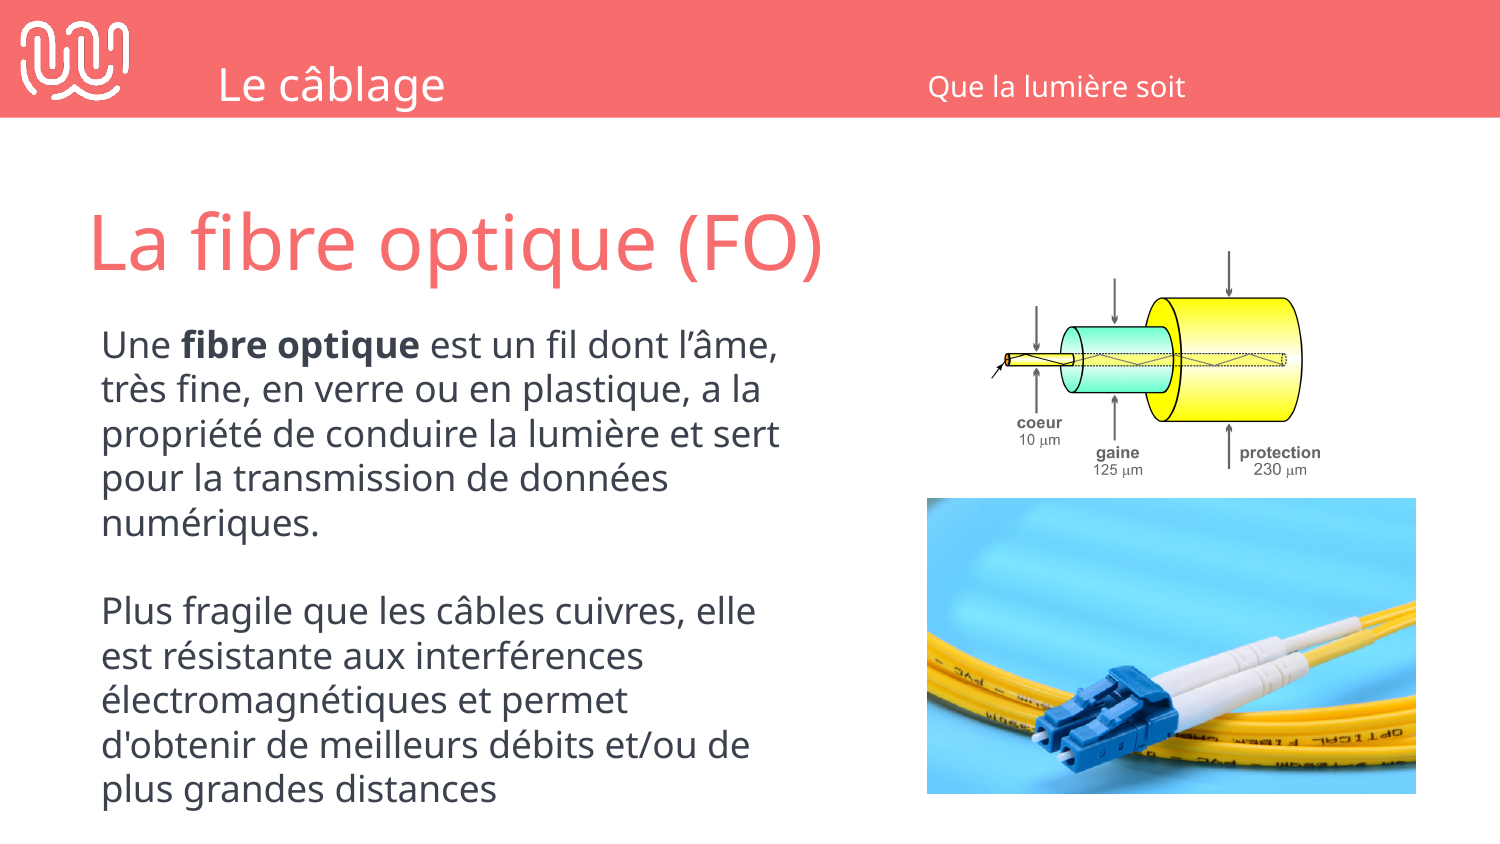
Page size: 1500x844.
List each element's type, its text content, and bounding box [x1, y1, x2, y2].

picture [20, 20, 134, 101]
text_box La fibre optique (FO) [87, 193, 1478, 281]
text_box Que la lumière soit [927, 56, 1500, 116]
text_box Une fibre optique est un fil dont l’âme, très fine, en verre ou en plastique, a la propriété de conduire la lumière et sert pour la transmission de données numériques. Plus fragile que les câbles cuivres, elle est résistante aux interférences électromagnétiques et permet d'obtenir de meilleurs débits et/ou de plus grandes distances [100, 321, 783, 821]
picture [927, 498, 1416, 794]
text_box Le câblage [217, 24, 921, 143]
picture [991, 251, 1320, 478]
